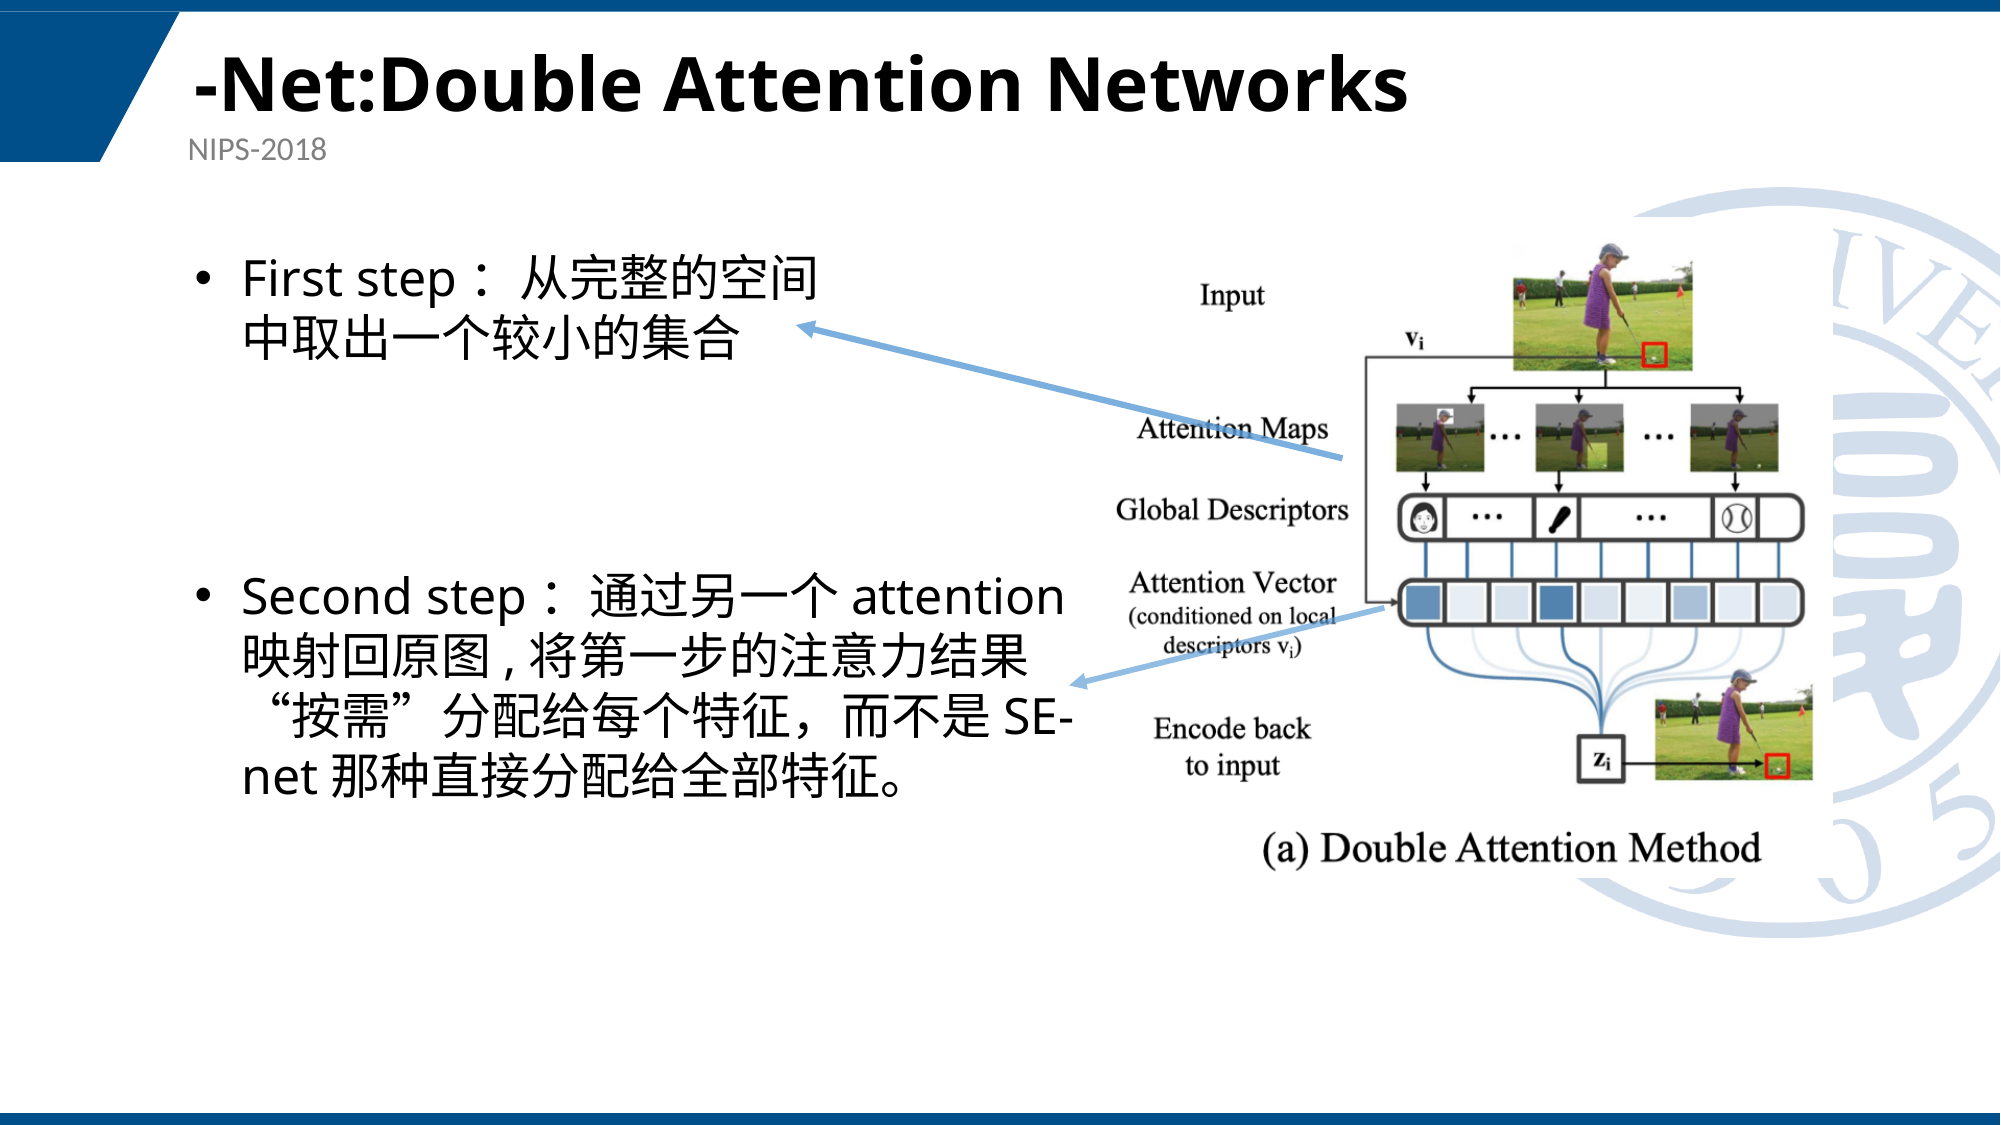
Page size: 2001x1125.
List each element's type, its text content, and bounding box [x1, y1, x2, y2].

text_box NIPS-2018 [172, 119, 1343, 175]
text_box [795, 324, 1343, 459]
text_box First step：从完整的空间中取出一个较小的集合 [179, 239, 853, 375]
picture [1096, 217, 1833, 879]
text_box Second step：通过另一个attention映射回原图,将第一步的注意力结果“按需”分配给每个特征，而不是SE-net那种直接分配给全部特征。 [179, 556, 1096, 812]
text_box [1069, 607, 1385, 686]
